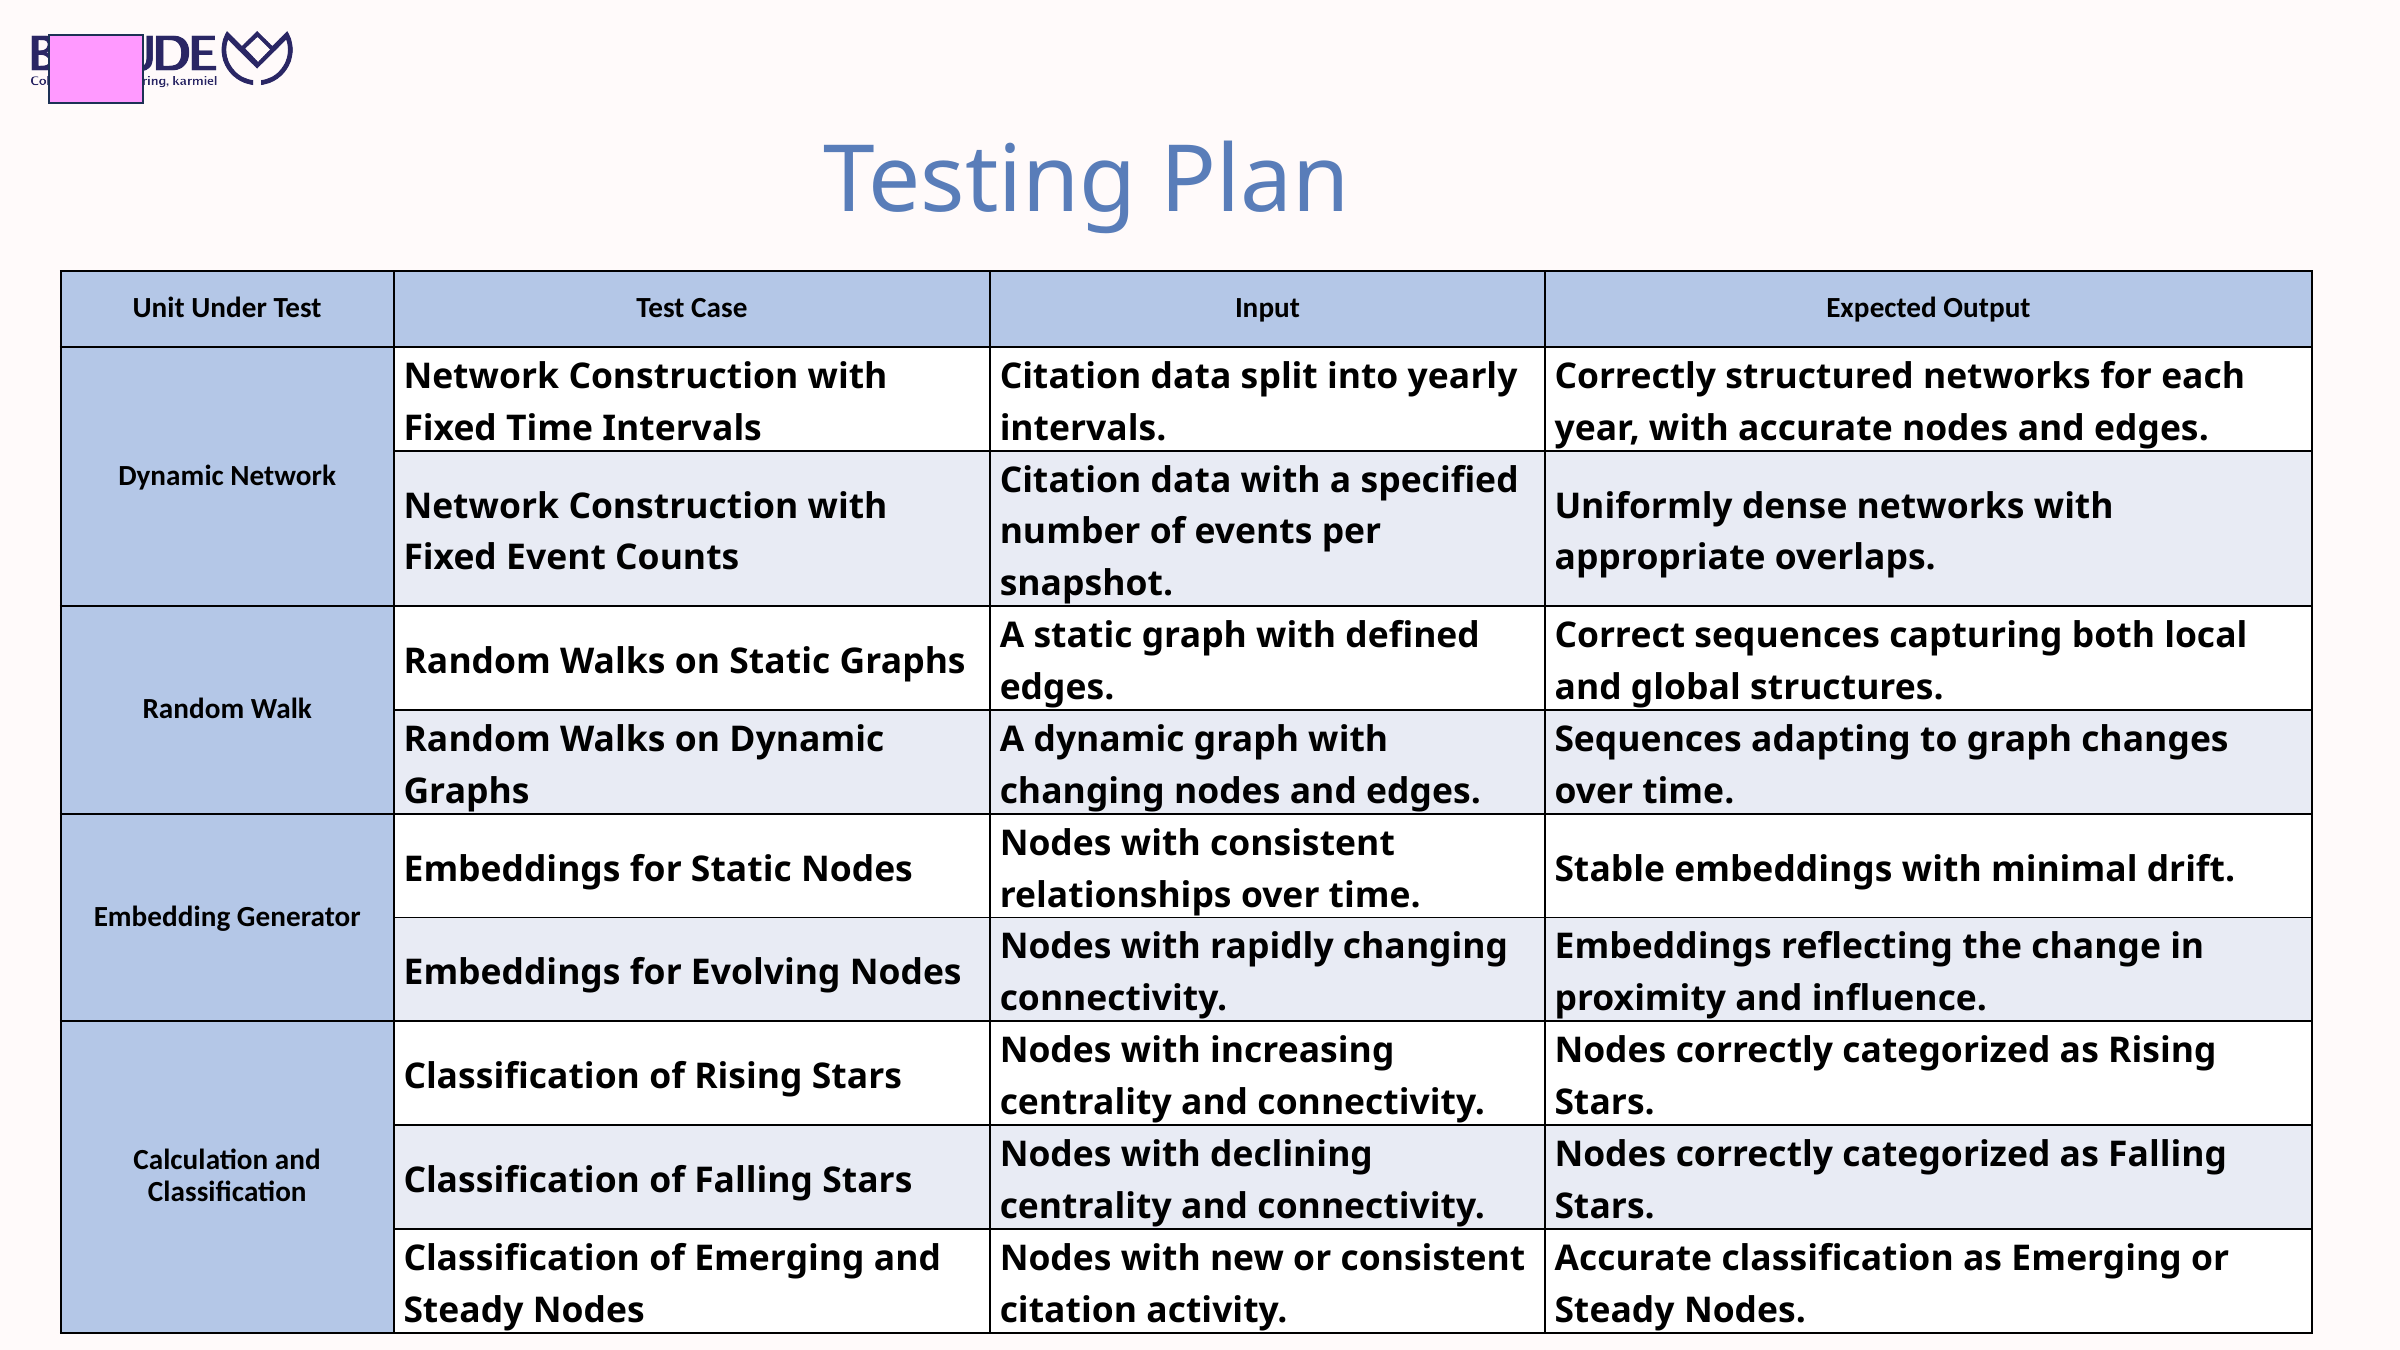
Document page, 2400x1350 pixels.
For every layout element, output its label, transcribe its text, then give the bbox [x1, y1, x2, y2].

table_cell Citation data with a specified number of events per snapshot. [991, 452, 1544, 605]
table_cell Citation data split into yearly intervals. [991, 348, 1544, 450]
table_cell Random Walks on Static Graphs [395, 607, 989, 709]
table_cell A dynamic graph with changing nodes and edges. [991, 711, 1544, 813]
table_cell Nodes with consistent relationships over time. [991, 815, 1544, 917]
table_cell Accurate classification as Emerging or Steady Nodes. [1546, 1230, 2311, 1332]
table_cell Network Construction with Fixed Event Counts [395, 452, 989, 605]
table_cell Classification of Emerging and Steady Nodes [395, 1230, 989, 1332]
picture [16, 24, 301, 91]
table_cell Nodes with declining centrality and connectivity. [991, 1126, 1544, 1228]
text_box [48, 34, 144, 104]
table_cell A static graph with defined edges. [991, 607, 1544, 709]
table_cell Embeddings for Static Nodes [395, 815, 989, 917]
text_box Testing Plan [823, 112, 2400, 230]
table_cell Embeddings reflecting the change in proximity and influence. [1546, 918, 2311, 1020]
table_header Expected Output [1546, 272, 2311, 346]
table_header Unit Under Test [62, 272, 393, 346]
table_cell Network Construction with Fixed Time Intervals [395, 348, 989, 450]
table_cell Nodes with rapidly changing connectivity. [991, 918, 1544, 1020]
table_cell Correctly structured networks for each year, with accurate nodes and edges. [1546, 348, 2311, 450]
table_cell Dynamic Network [62, 348, 393, 605]
table_cell Nodes correctly categorized as Falling Stars. [1546, 1126, 2311, 1228]
table_cell Correct sequences capturing both local and global structures. [1546, 607, 2311, 709]
table_cell Random Walk [62, 607, 393, 813]
table_cell Sequences adapting to graph changes over time. [1546, 711, 2311, 813]
table_cell Embedding Generator [62, 815, 393, 1020]
table_cell Stable embeddings with minimal drift. [1546, 815, 2311, 917]
table_cell Nodes with increasing centrality and connectivity. [991, 1022, 1544, 1124]
table_cell Classification of Rising Stars [395, 1022, 989, 1124]
table_cell Uniformly dense networks with appropriate overlaps. [1546, 452, 2311, 605]
table_cell Random Walks on Dynamic Graphs [395, 711, 989, 813]
table_cell Classification of Falling Stars [395, 1126, 989, 1228]
table_cell Calculation and Classification [62, 1022, 393, 1332]
table_cell Nodes with new or consistent citation activity. [991, 1230, 1544, 1332]
table_cell Nodes correctly categorized as Rising Stars. [1546, 1022, 2311, 1124]
table_header Test Case [395, 272, 989, 346]
table_header Input [991, 272, 1544, 346]
table_cell Embeddings for Evolving Nodes [395, 918, 989, 1020]
